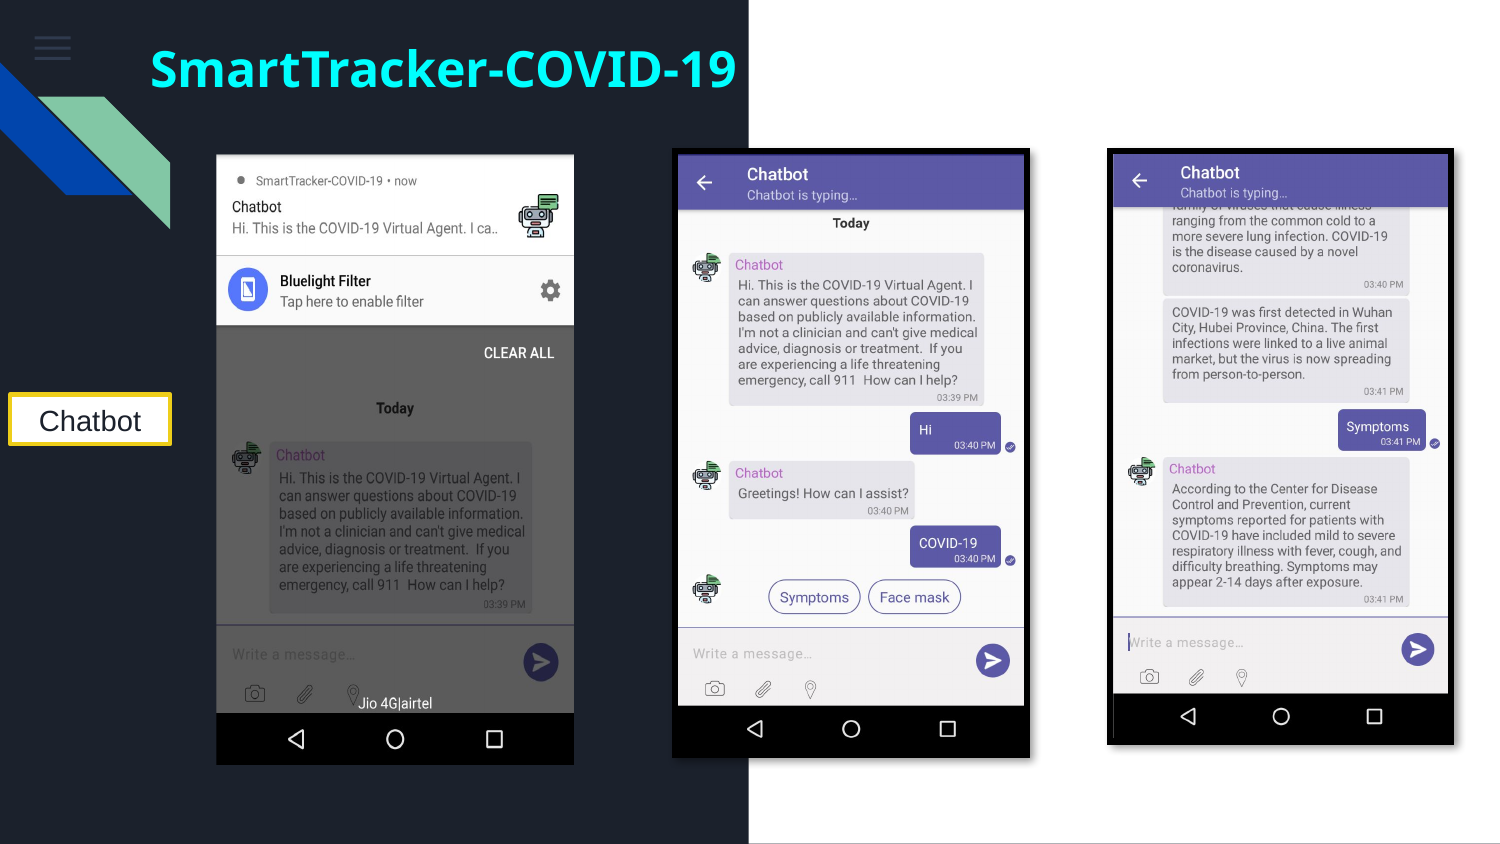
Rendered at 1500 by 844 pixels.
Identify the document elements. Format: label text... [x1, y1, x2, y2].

picture [1113, 154, 1449, 739]
text_box Chatbot [8, 392, 172, 446]
picture [677, 154, 1025, 752]
title SmartTracker-COVID-19 [134, 22, 853, 106]
picture [216, 154, 575, 766]
